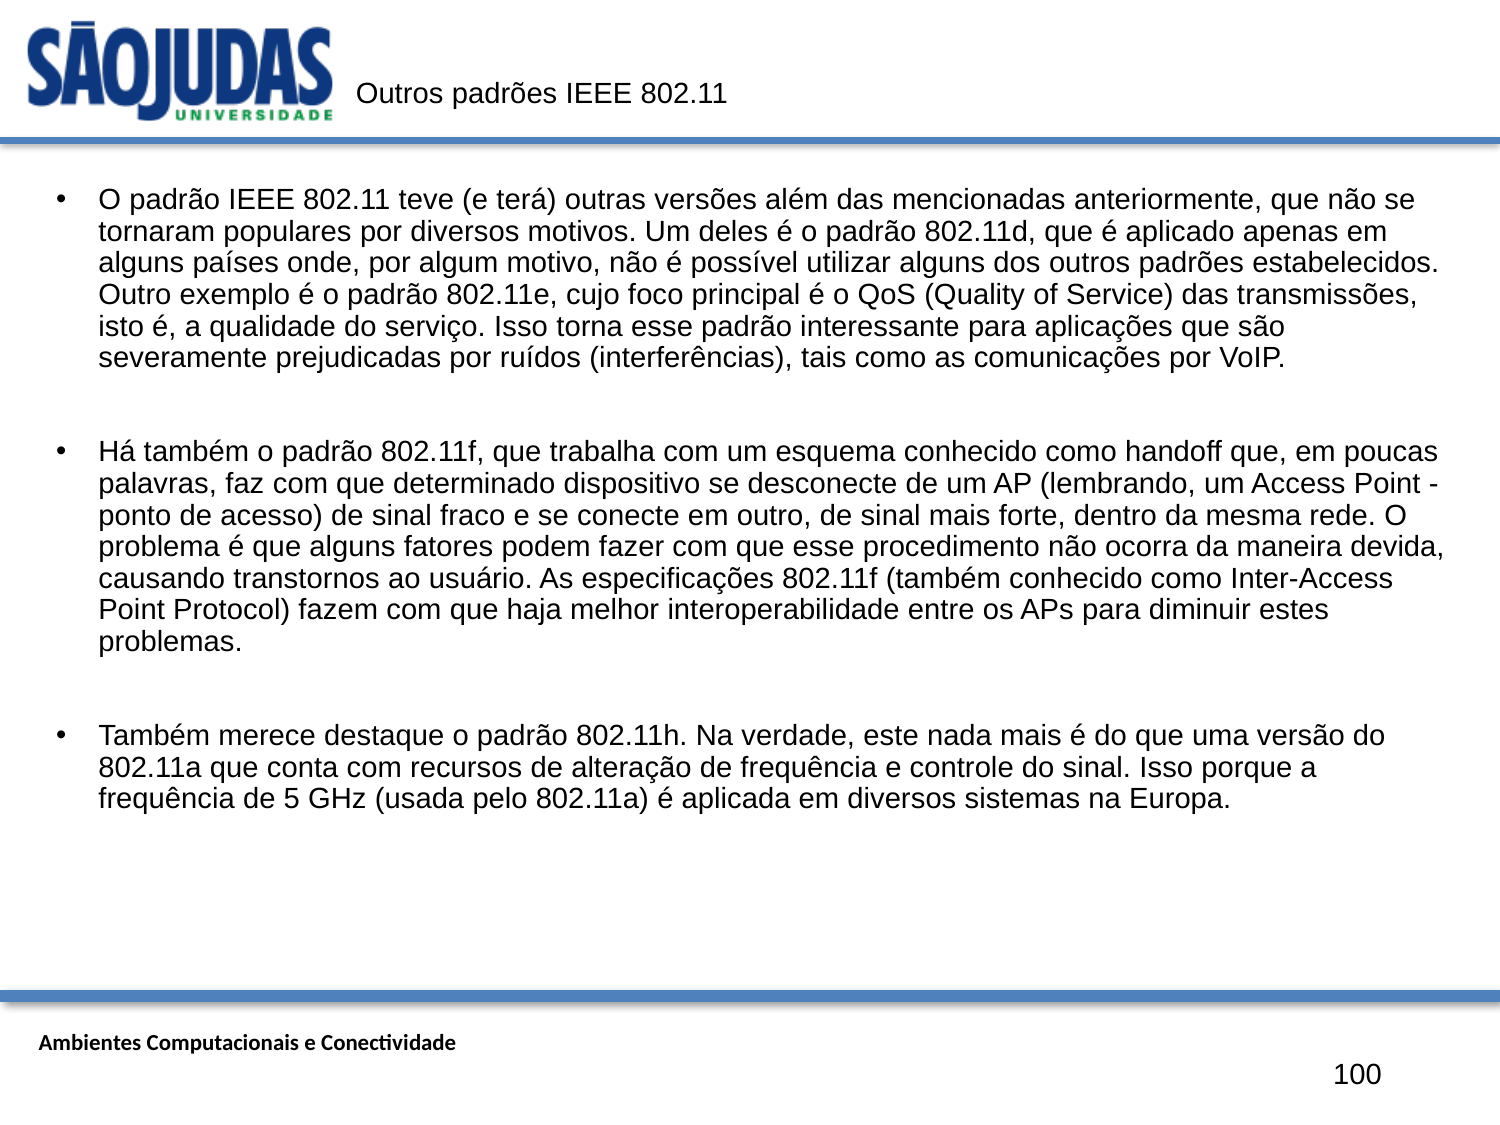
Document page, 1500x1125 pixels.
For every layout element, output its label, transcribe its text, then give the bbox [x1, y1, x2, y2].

picture [23, 0, 336, 129]
list O padrão IEEE 802.11 teve (e terá) outras versões além das mencionadas anteriormente, que não se tornaram populares por diversos motivos. Um deles é o padrão 802.11d, que é aplicado apenas em alguns países onde, por algum motivo, não é possível utilizar alguns dos outros padrões estabelecidos. Outro exemplo é o padrão 802.11e, cujo foco principal é o QoS (Quality of Service) das transmissões, isto é, a qualidade do serviço. Isso torna esse padrão interessante para aplicações que são severamente prejudicadas por ruídos (interferências), tais como as comunicações por VoIP. Há também o padrão 802.11f, que trabalha com um esquema conhecido como handoff que, em poucas palavras, faz com que determinado dispositivo se desconecte de um AP (lembrando, um Access Point - ponto de acesso) de sinal fraco e se conecte em outro, de sinal mais forte, dentro da mesma rede. O problema é que alguns fatores podem fazer com que esse procedimento não ocorra da maneira devida, causando transtornos ao usuário. As especificações 802.11f (também conhecido como Inter-Access Point Protocol) fazem com que haja melhor interoperabilidade entre os APs para diminuir estes problemas. Também merece destaque o padrão 802.11h. Na verdade, este nada mais é do que uma versão do 802.11a que conta com recursos de alteração de frequência e controle do sinal. Isso porque a frequência de 5 GHz (usada pelo 802.11a) é aplicada em diversos sistemas na Europa. [26, 177, 1470, 891]
slide_number 100 [1059, 1042, 1397, 1103]
title Outros padrões IEEE 802.11 [340, 3, 1500, 221]
